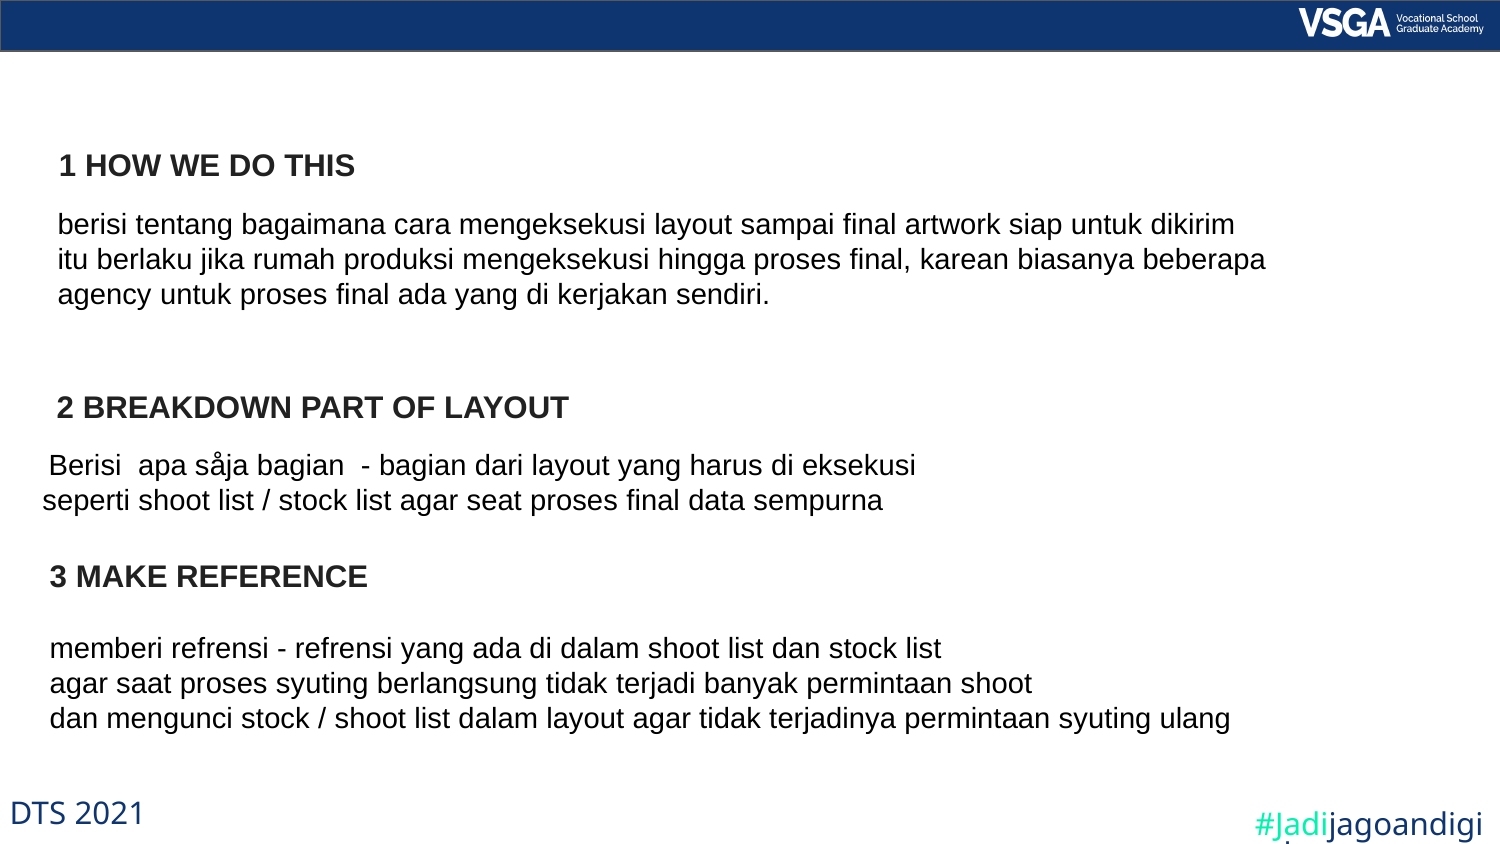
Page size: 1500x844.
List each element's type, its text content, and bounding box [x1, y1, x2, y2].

picture [1284, 0, 1499, 79]
text_box berisi tentang bagaimana cara mengeksekusi layout sampai final artwork siap untuk dikirim itu berlaku jika rumah produksi mengeksekusi hingga proses final, karean biasanya beberapa agency untuk proses final ada yang di kerjakan sendiri. [50, 198, 1276, 318]
text_box Berisi apa såja bagian - bagian dari layout yang harus di eksekusi seperti shoot list / stock list agar seat proses final data sempurna [34, 438, 925, 524]
text_box [0, 0, 1279, 52]
text_box memberi refrensi - refrensi yang ada di dalam shoot list dan stock list agar saat proses syuting berlangsung tidak terjadi banyak permintaan shoot dan mengunci stock / shoot list dalam layout agar tidak terjadinya permintaan syuting ulang [42, 622, 1241, 742]
text_box 2 BREAKDOWN PART OF LAYOUT [49, 380, 578, 433]
text_box 3 MAKE REFERENCE [41, 548, 376, 601]
text_box 1 HOW WE DO THIS [51, 138, 364, 191]
text_box #Jadijagoandigital [1240, 797, 1500, 826]
text_box DTS 2021 [0, 785, 608, 818]
